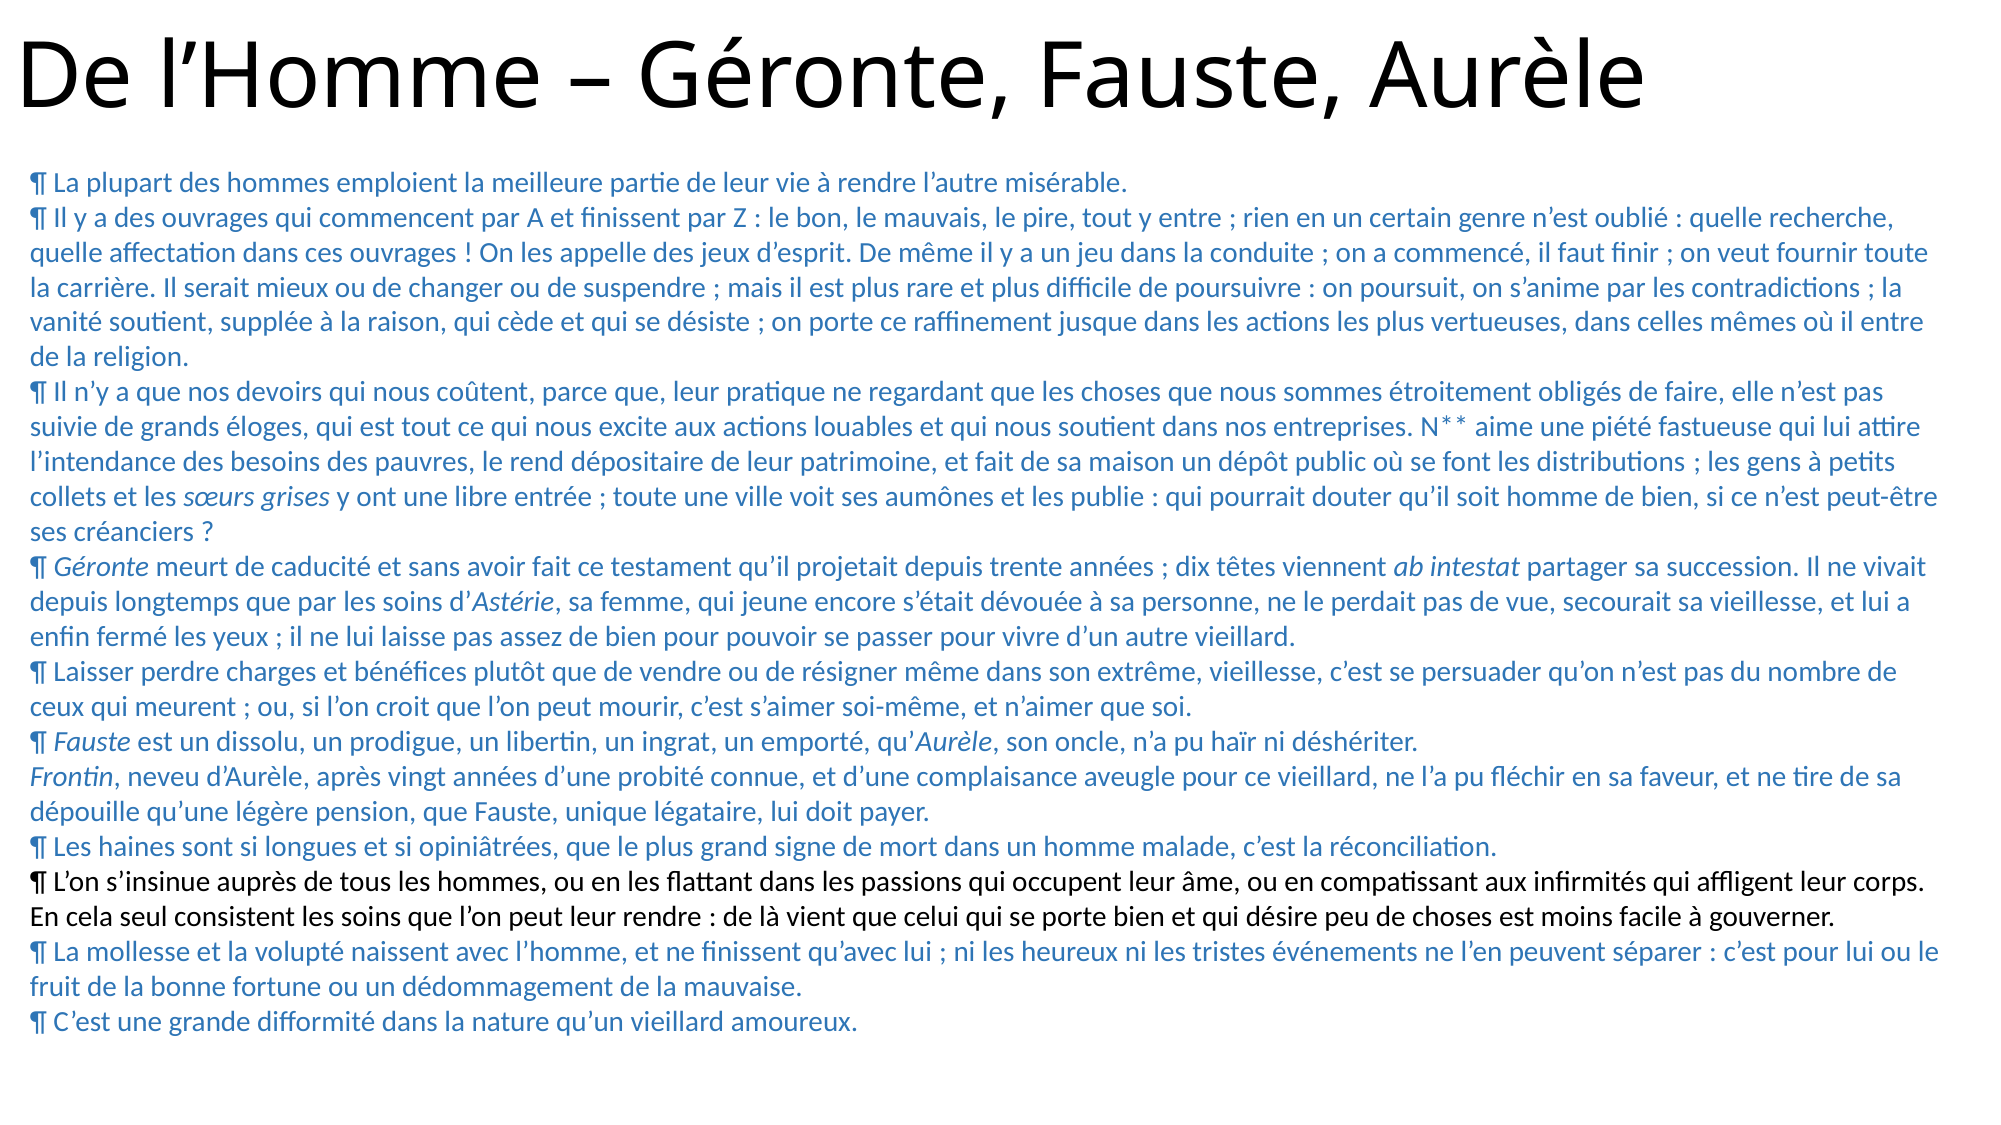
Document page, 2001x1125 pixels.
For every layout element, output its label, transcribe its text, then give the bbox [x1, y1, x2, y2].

text_box ¶ La plupart des hommes emploient la meilleure partie de leur vie à rendre l’autre misérable. ¶ Il y a des ouvrages qui commencent par A et finissent par Z : le bon, le mauvais, le pire, tout y entre ; rien en un certain genre n’est oublié : quelle recherche, quelle affectation dans ces ouvrages ! On les appelle des jeux d’esprit. De même il y a un jeu dans la conduite ; on a commencé, il faut finir ; on veut fournir toute la carrière. Il serait mieux ou de changer ou de suspendre ; mais il est plus rare et plus difficile de poursuivre : on poursuit, on s’anime par les contradictions ; la vanité soutient, supplée à la raison, qui cède et qui se désiste ; on porte ce raffinement jusque dans les actions les plus vertueuses, dans celles mêmes où il entre de la religion. ¶ Il n’y a que nos devoirs qui nous coûtent, parce que, leur pratique ne regardant que les choses que nous sommes étroitement obligés de faire, elle n’est pas suivie de grands éloges, qui est tout ce qui nous excite aux actions louables et qui nous soutient dans nos entreprises. N** aime une piété fastueuse qui lui attire l’intendance des besoins des pauvres, le rend dépositaire de leur patrimoine, et fait de sa maison un dépôt public où se font les distributions ; les gens à petits collets et les sœurs grises y ont une libre entrée ; toute une ville voit ses aumônes et les publie : qui pourrait douter qu’il soit homme de bien, si ce n’est peut-être ses créanciers ? ¶ Géronte meurt de caducité et sans avoir fait ce testament qu’il projetait depuis trente années ; dix têtes viennent ab intestat partager sa succession. Il ne vivait depuis longtemps que par les soins d’Astérie, sa femme, qui jeune encore s’était dévouée à sa personne, ne le perdait pas de vue, secourait sa vieillesse, et lui a enfin fermé les yeux ; il ne lui laisse pas assez de bien pour pouvoir se passer pour vivre d’un autre vieillard. ¶ Laisser perdre charges et bénéfices plutôt que de vendre ou de résigner même dans son extrême, vieillesse, c’est se persuader qu’on n’est pas du nombre de ceux qui meurent ; ou, si l’on croit que l’on peut mourir, c’est s’aimer soi-même, et n’aimer que soi. ¶ Fauste est un dissolu, un prodigue, un libertin, un ingrat, un emporté, qu’Aurèle, son oncle, n’a pu haïr ni déshériter. Frontin, neveu d’Aurèle, après vingt années d’une probité connue, et d’une complaisance aveugle pour ce vieillard, ne l’a pu fléchir en sa faveur, et ne tire de sa dépouille qu’une légère pension, que Fauste, unique légataire, lui doit payer. ¶ Les haines sont si longues et si opiniâtrées, que le plus grand signe de mort dans un homme malade, c’est la réconciliation. ¶ L’on s’insinue auprès de tous les hommes, ou en les flattant dans les passions qui occupent leur âme, ou en compatissant aux infirmités qui affligent leur corps. En cela seul consistent les soins que l’on peut leur rendre : de là vient que celui qui se porte bien et qui désire peu de choses est moins facile à gouverner. ¶ La mollesse et la volupté naissent avec l’homme, et ne finissent qu’avec lui ; ni les heureux ni les tristes événements ne l’en peuvent séparer : c’est pour lui ou le fruit de la bonne fortune ou un dédommagement de la mauvaise. ¶ C’est une grande difformité dans la nature qu’un vieillard amoureux. [15, 155, 1958, 1045]
title De l’Homme – Géronte, Fauste, Aurèle [0, 0, 2000, 156]
